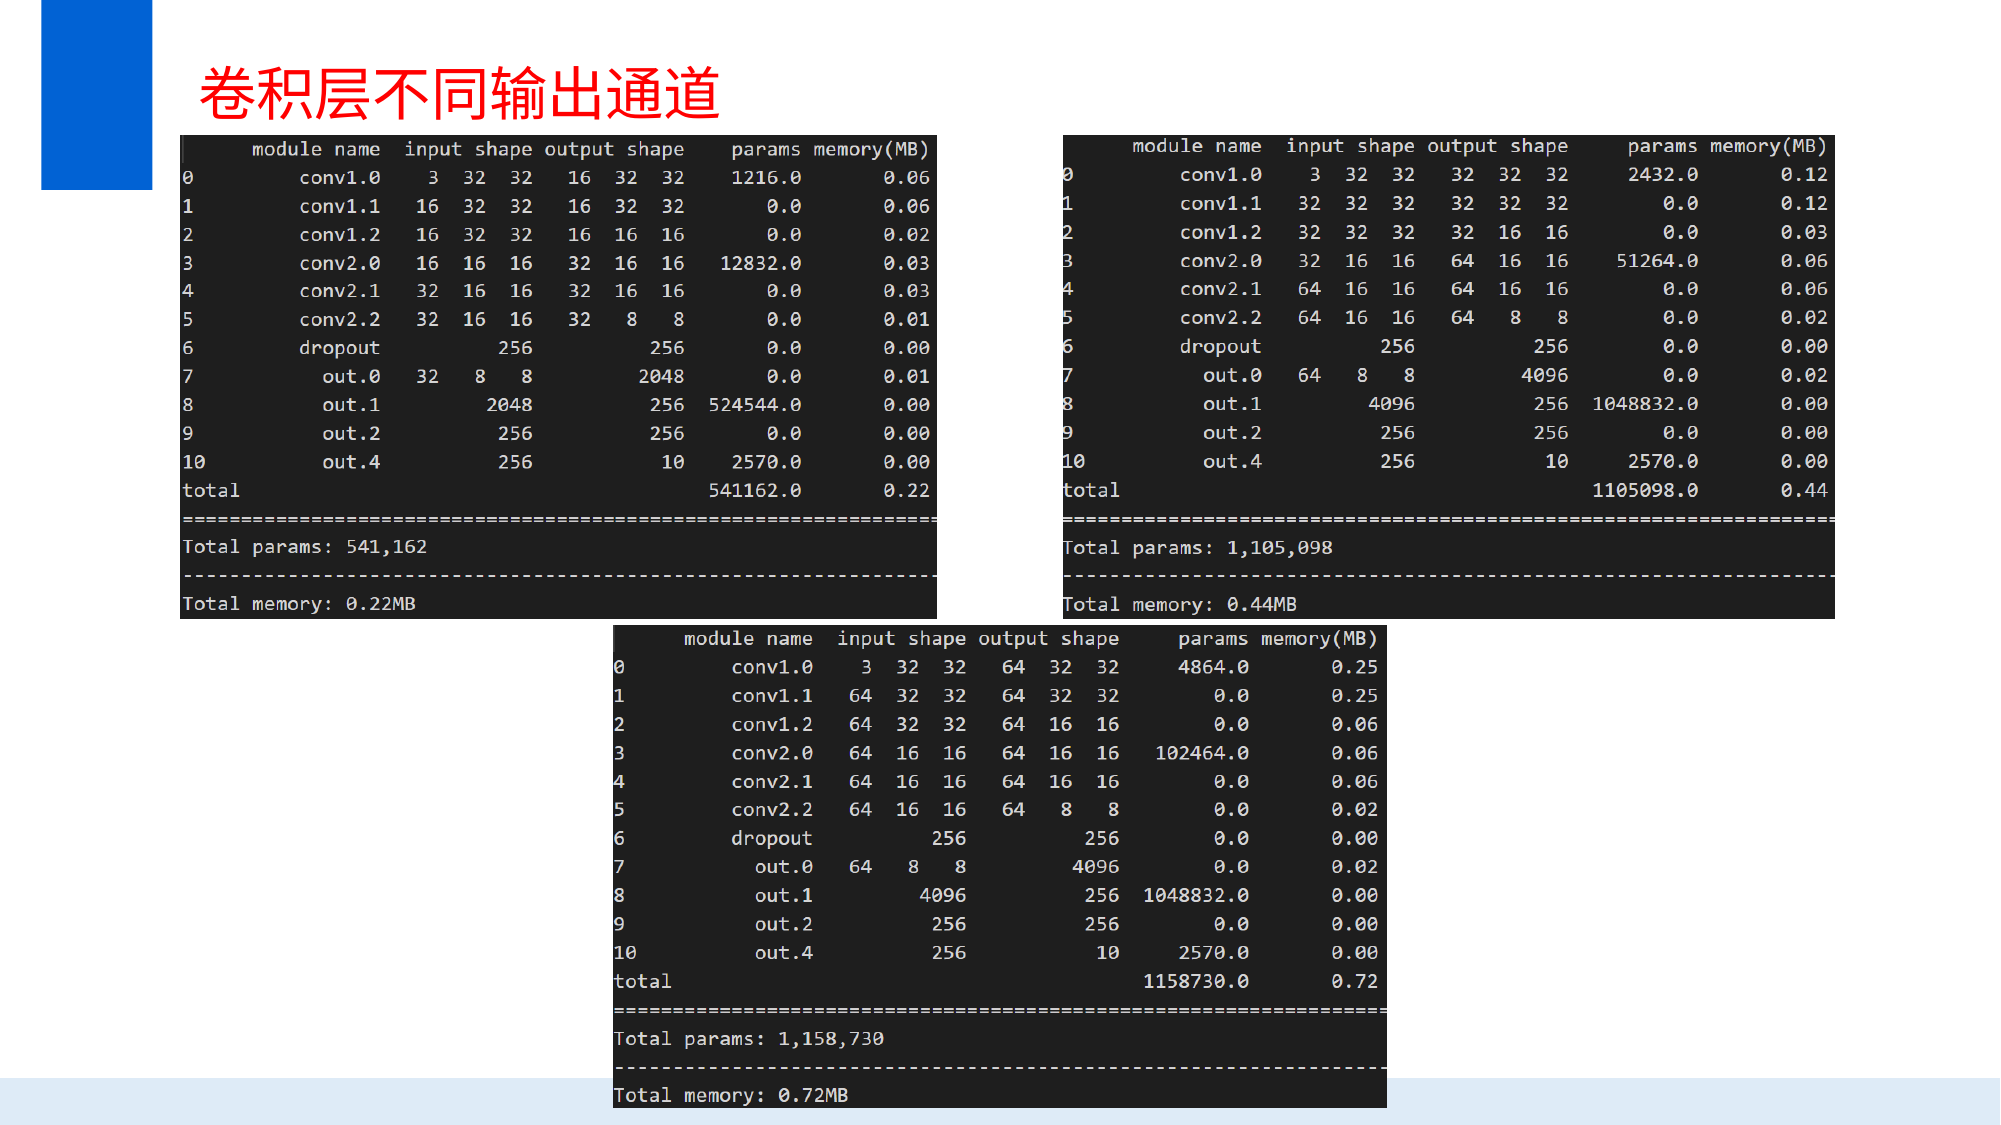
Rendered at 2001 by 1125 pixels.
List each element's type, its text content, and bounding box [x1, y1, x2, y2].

picture [613, 625, 1387, 1108]
text_box 卷积层不同输出通道 [183, 50, 738, 135]
picture [1063, 135, 1835, 619]
picture [180, 135, 937, 619]
